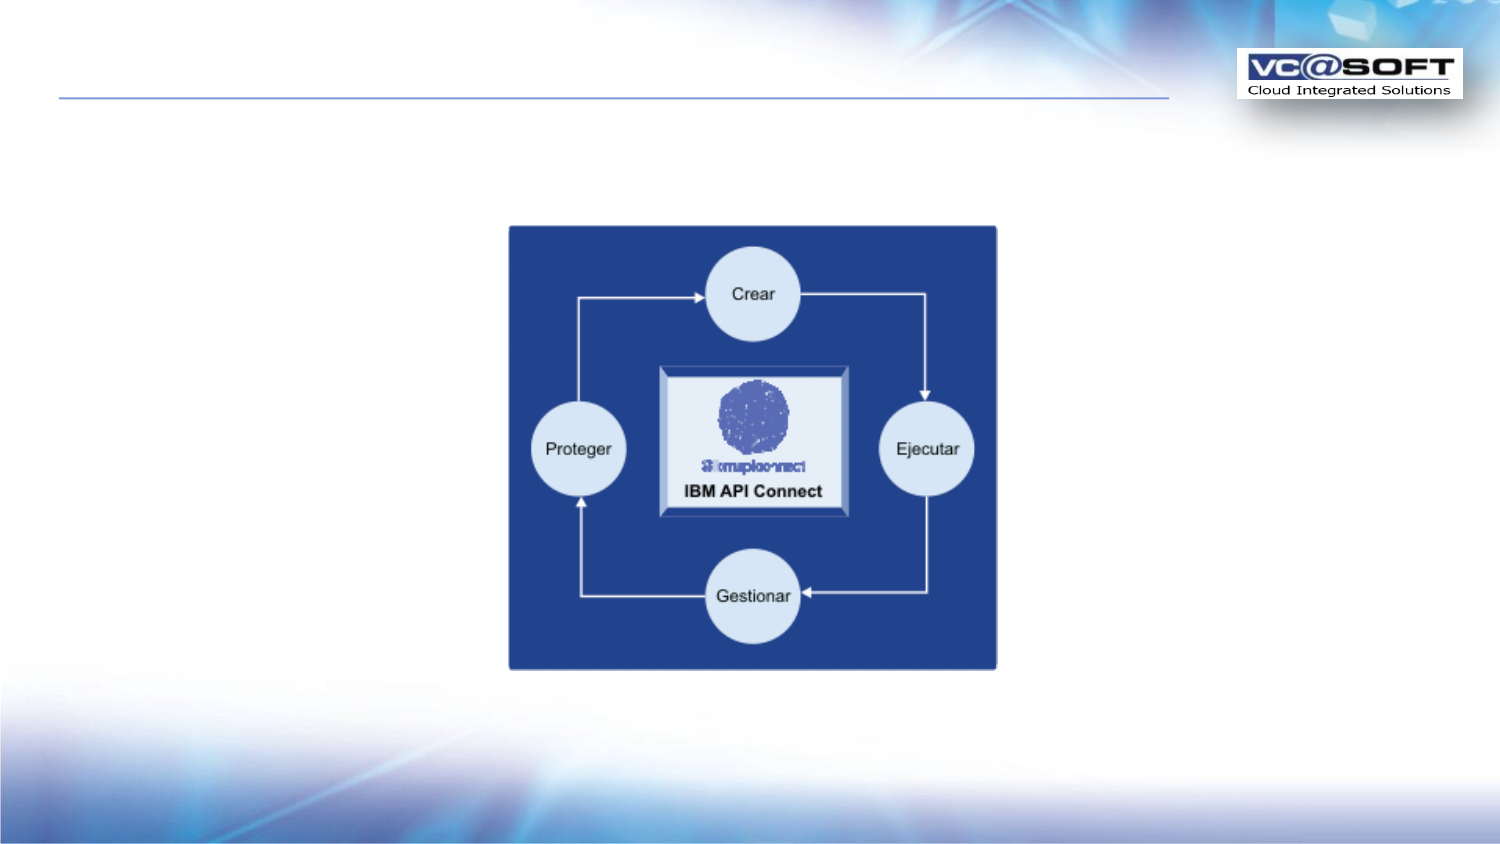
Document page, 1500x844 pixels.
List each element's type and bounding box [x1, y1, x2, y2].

list [508, 225, 998, 672]
picture [579, 0, 1500, 150]
picture [0, 663, 1500, 844]
